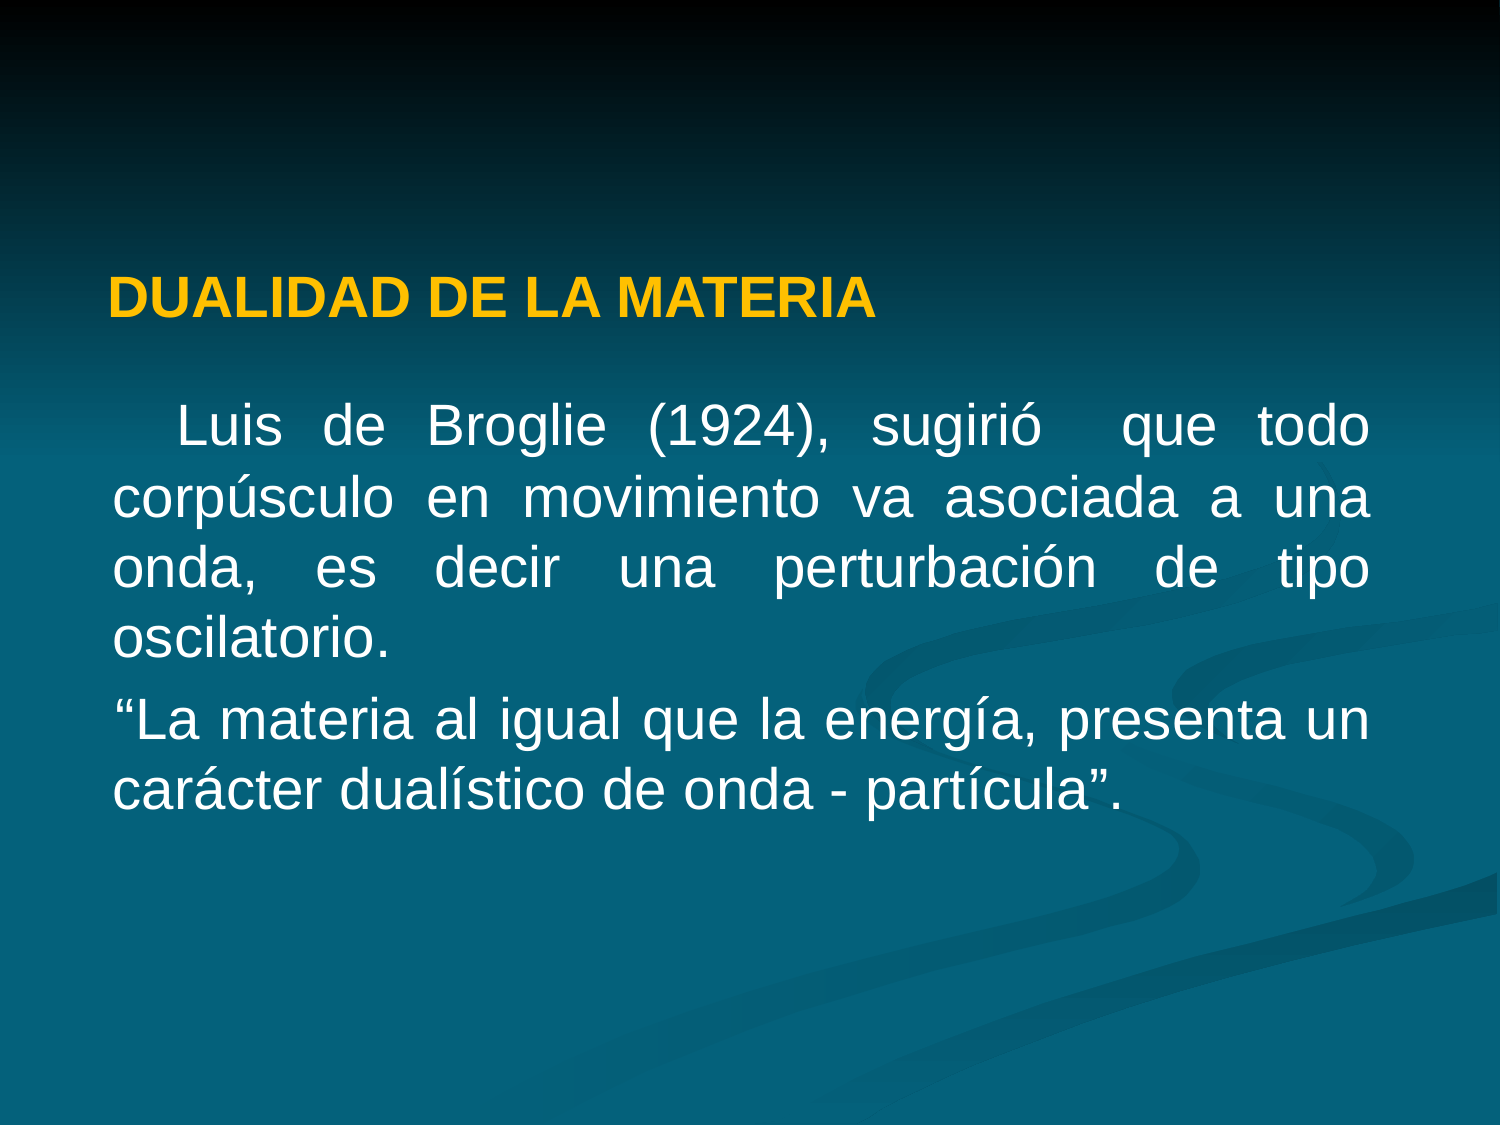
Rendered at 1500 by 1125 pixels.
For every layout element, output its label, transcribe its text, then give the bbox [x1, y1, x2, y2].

list DUALIDAD DE LA MATERIA Luis de Broglie (1924), sugirió que todo corpúsculo en movimiento va asociada a una onda, es decir una perturbación de tipo oscilatorio. “La materia al igual que la energía, presenta un carácter dualístico de onda - partícula”. [40, 243, 1389, 1058]
